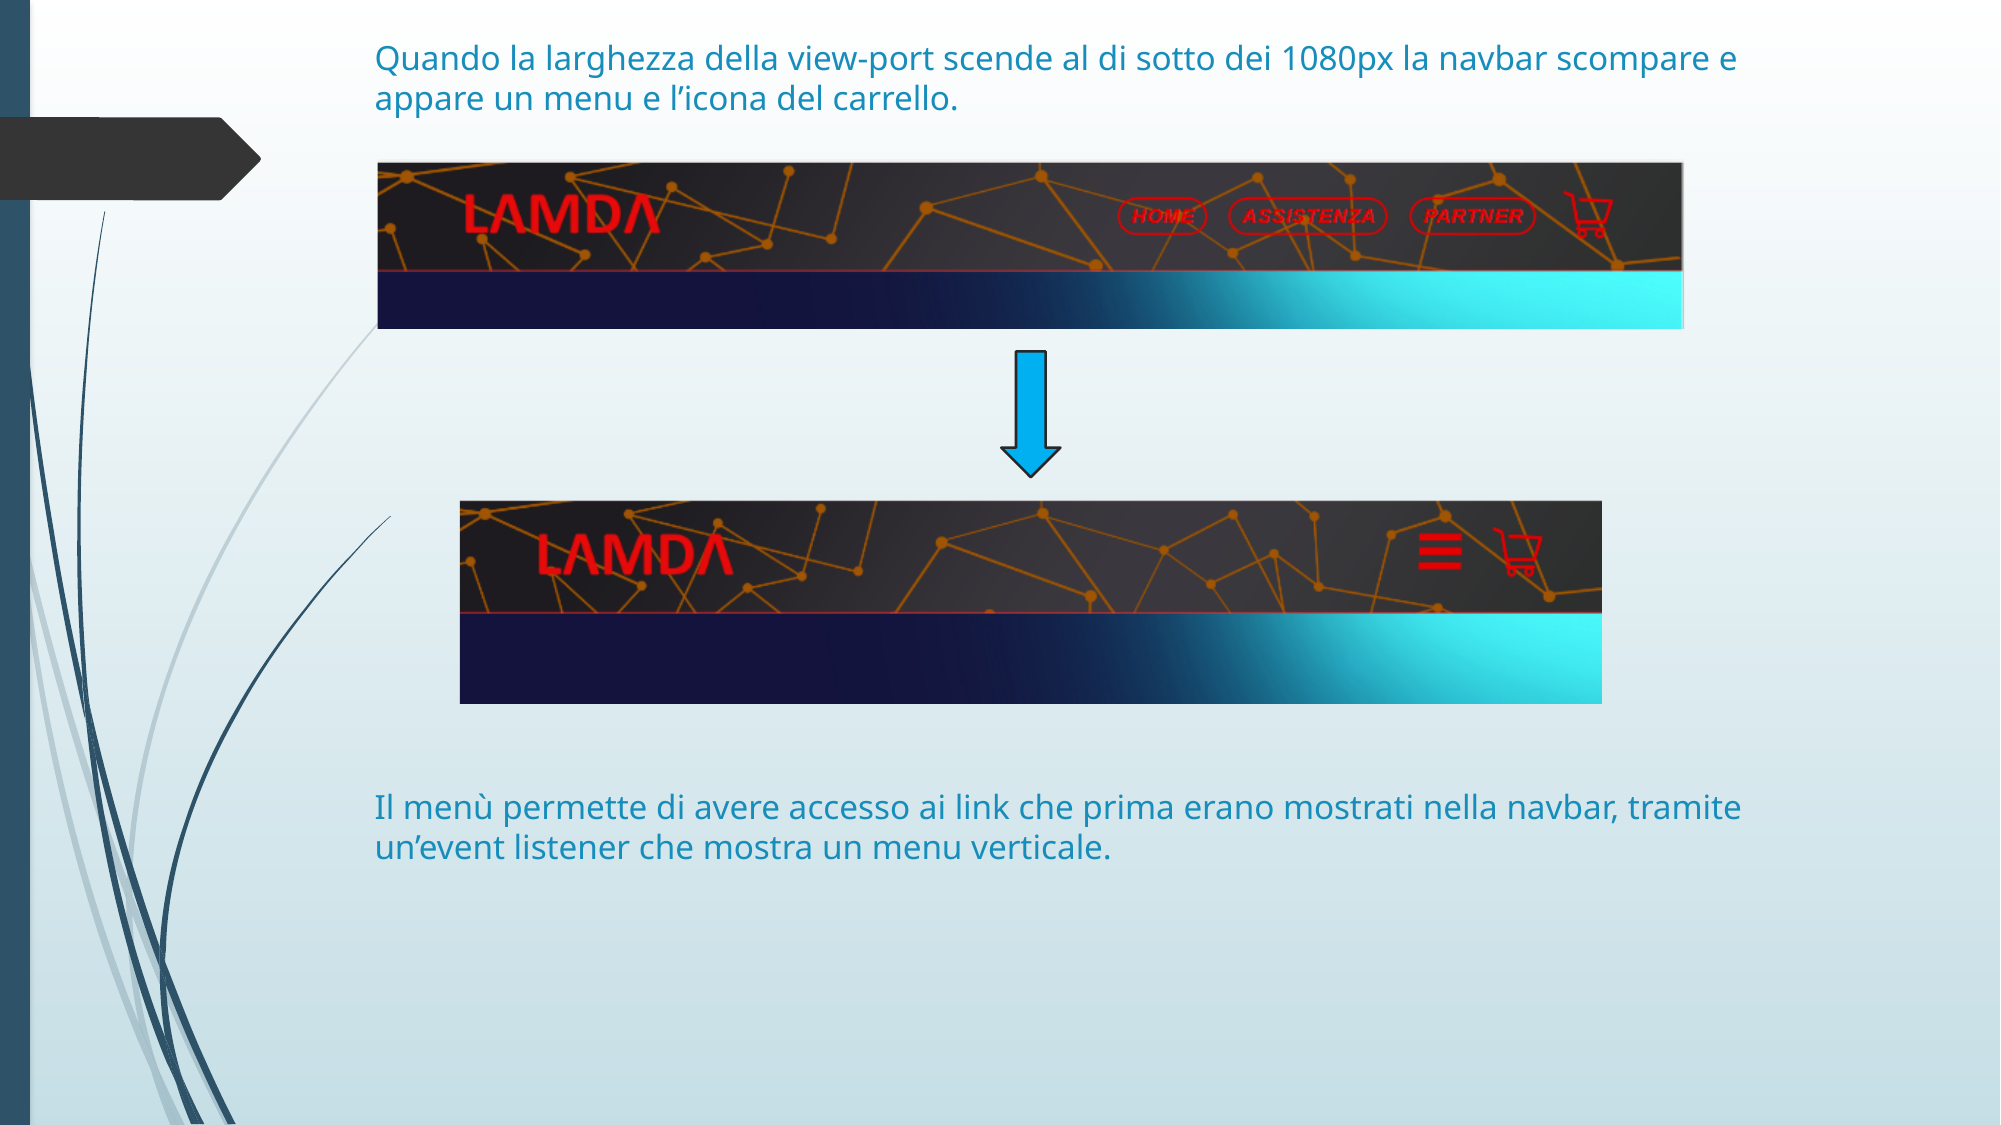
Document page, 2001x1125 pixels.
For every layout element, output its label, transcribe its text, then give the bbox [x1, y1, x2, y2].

picture [459, 499, 1603, 704]
text_box Quando la larghezza della view-port scende al di sotto dei 1080px la navbar scompare e appare un menu e l’icona del carrello. [359, 30, 1853, 125]
text_box Il menù permette di avere accesso ai link che prima erano mostrati nella navbar, tramite un’event listener che mostra un menu verticale. [359, 778, 1853, 874]
text_box [1000, 350, 1062, 479]
picture [377, 158, 1685, 329]
